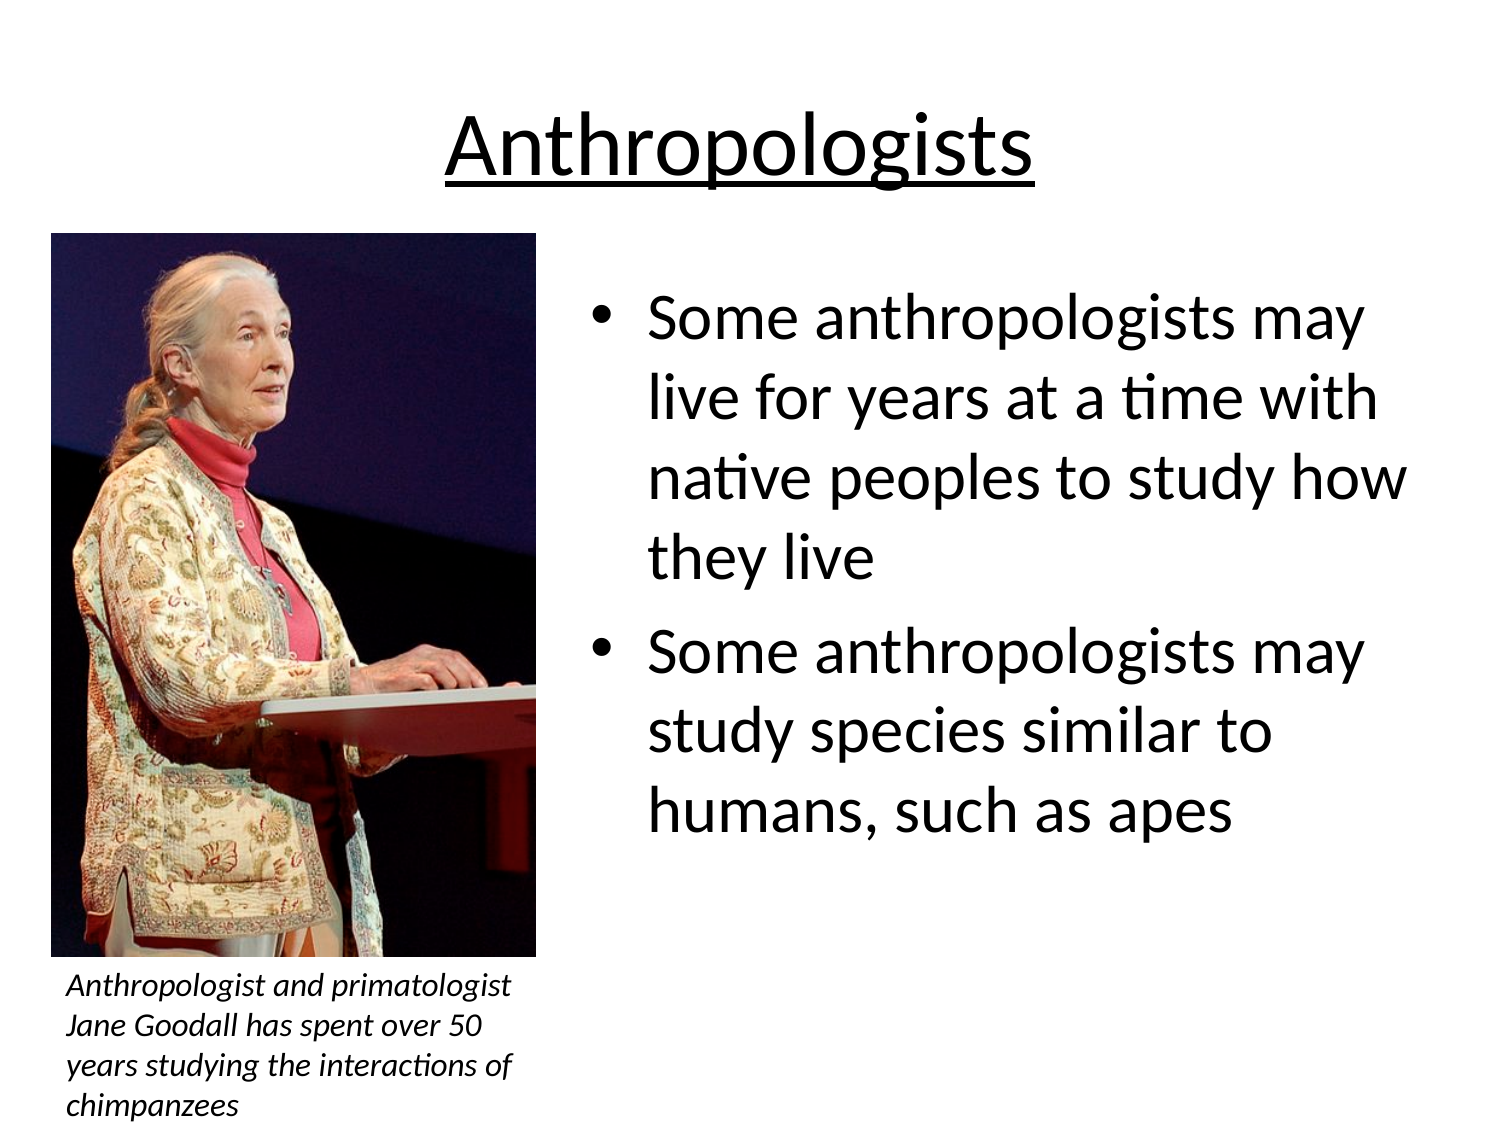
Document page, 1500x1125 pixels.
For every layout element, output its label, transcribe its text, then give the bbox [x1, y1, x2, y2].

title Anthropologists [75, 45, 1425, 233]
text_box Anthropologist and primatologist Jane Goodall has spent over 50 years studying the interactions of chimpanzees [51, 964, 536, 1125]
list Some anthropologists may live for years at a time with native peoples to study how they live Some anthropologists may study species similar to humans, such as apes [575, 265, 1425, 1051]
picture [50, 233, 536, 957]
